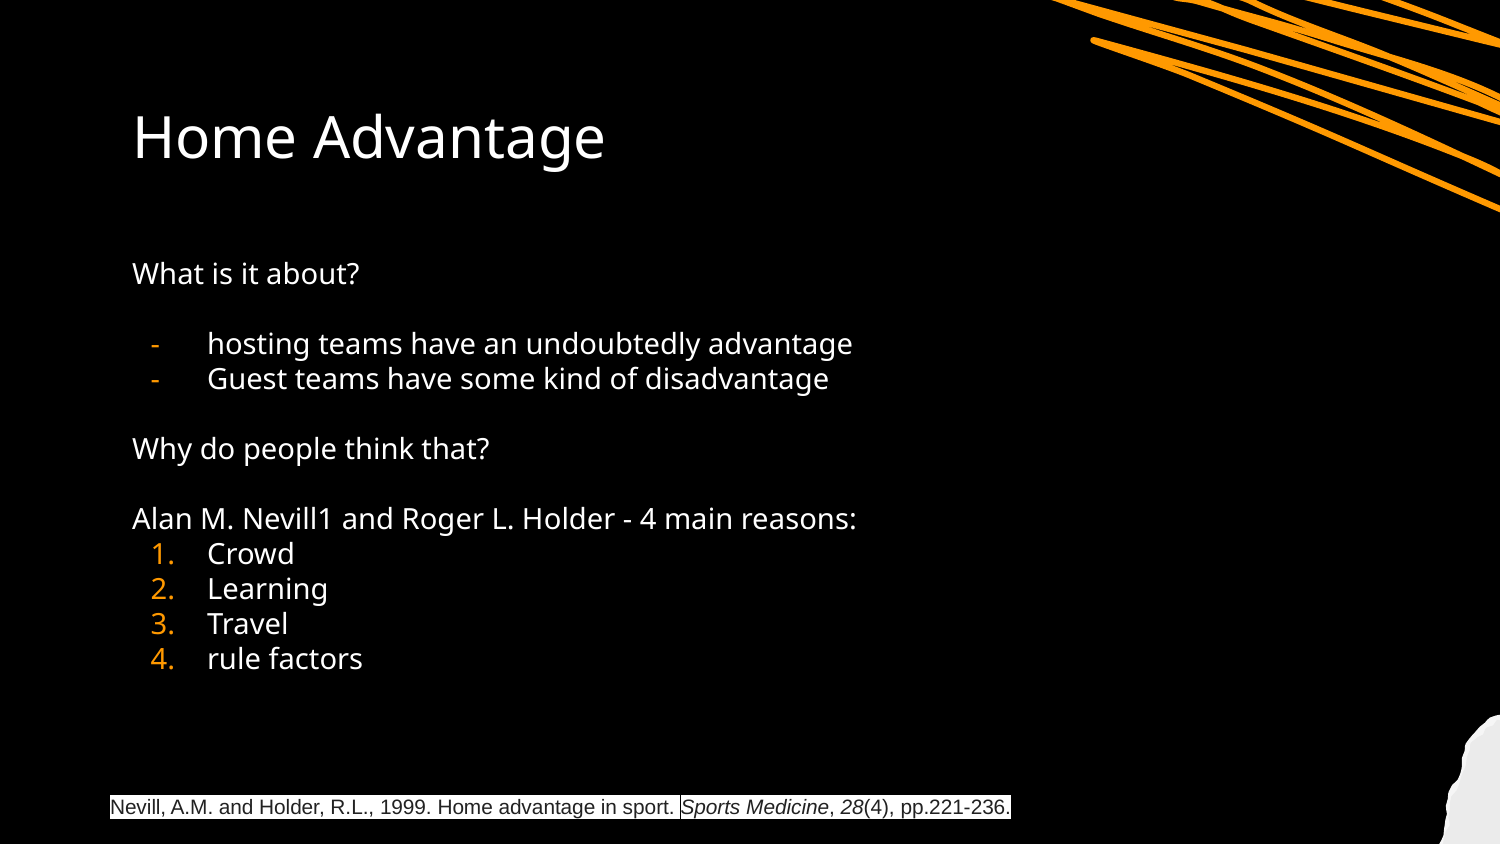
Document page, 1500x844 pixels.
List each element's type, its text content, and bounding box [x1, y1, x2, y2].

title Home Advantage [116, 88, 1383, 182]
list What is it about? hosting teams have an undoubtedly advantage Guest teams have some kind of disadvantage Why do people think that? Alan M. Nevill1 and Roger L. Holder - 4 main reasons: Crowd Learning Travel rule factors [116, 240, 1023, 630]
text_box Nevill, A.M. and Holder, R.L., 1999. Home advantage in sport. Sports Medicine, 28(4), pp.221-236. [95, 780, 1263, 831]
